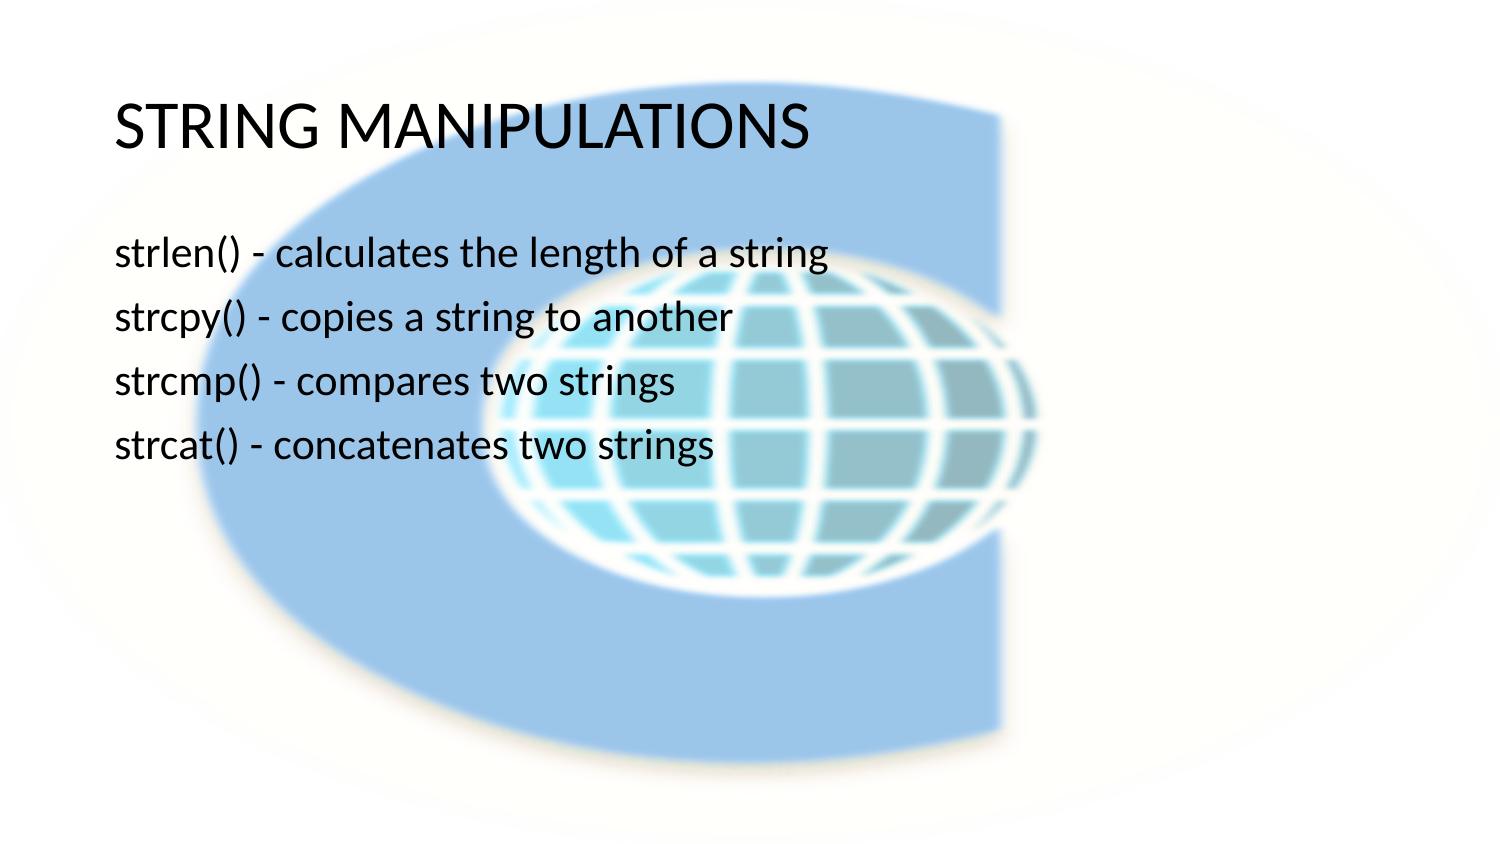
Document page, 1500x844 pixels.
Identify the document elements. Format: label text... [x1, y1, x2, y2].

list strlen() - calculates the length of a string strcpy() - copies a string to another strcmp() - compares two strings strcat() - concatenates two strings [103, 224, 1397, 760]
title STRING MANIPULATIONS [103, 44, 1397, 208]
